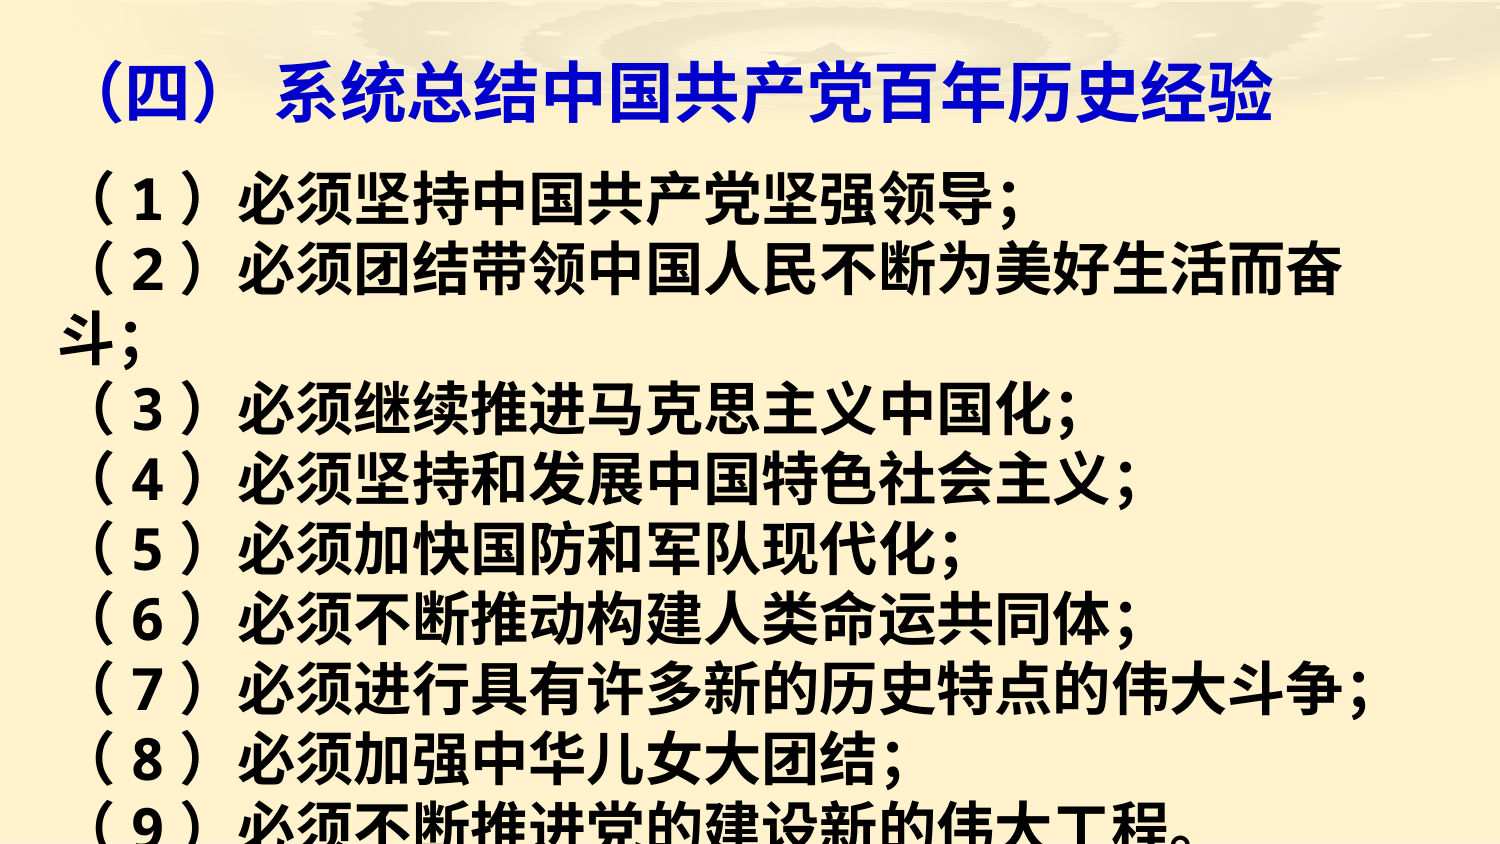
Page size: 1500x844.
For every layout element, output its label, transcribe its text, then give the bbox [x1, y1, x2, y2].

text_box （1）必须坚持中国共产党坚强领导； （2）必须团结带领中国人民不断为美好生活而奋斗； （3）必须继续推进马克思主义中国化； （4）必须坚持和发展中国特色社会主义； （5）必须加快国防和军队现代化； （6）必须不断推动构建人类命运共同体； （7）必须进行具有许多新的历史特点的伟大斗争； （8）必须加强中华儿女大团结； （9）必须不断推进党的建设新的伟大工程。 [43, 154, 1471, 844]
title （四） 系统总结中国共产党百年历史经验 [43, 32, 1394, 151]
